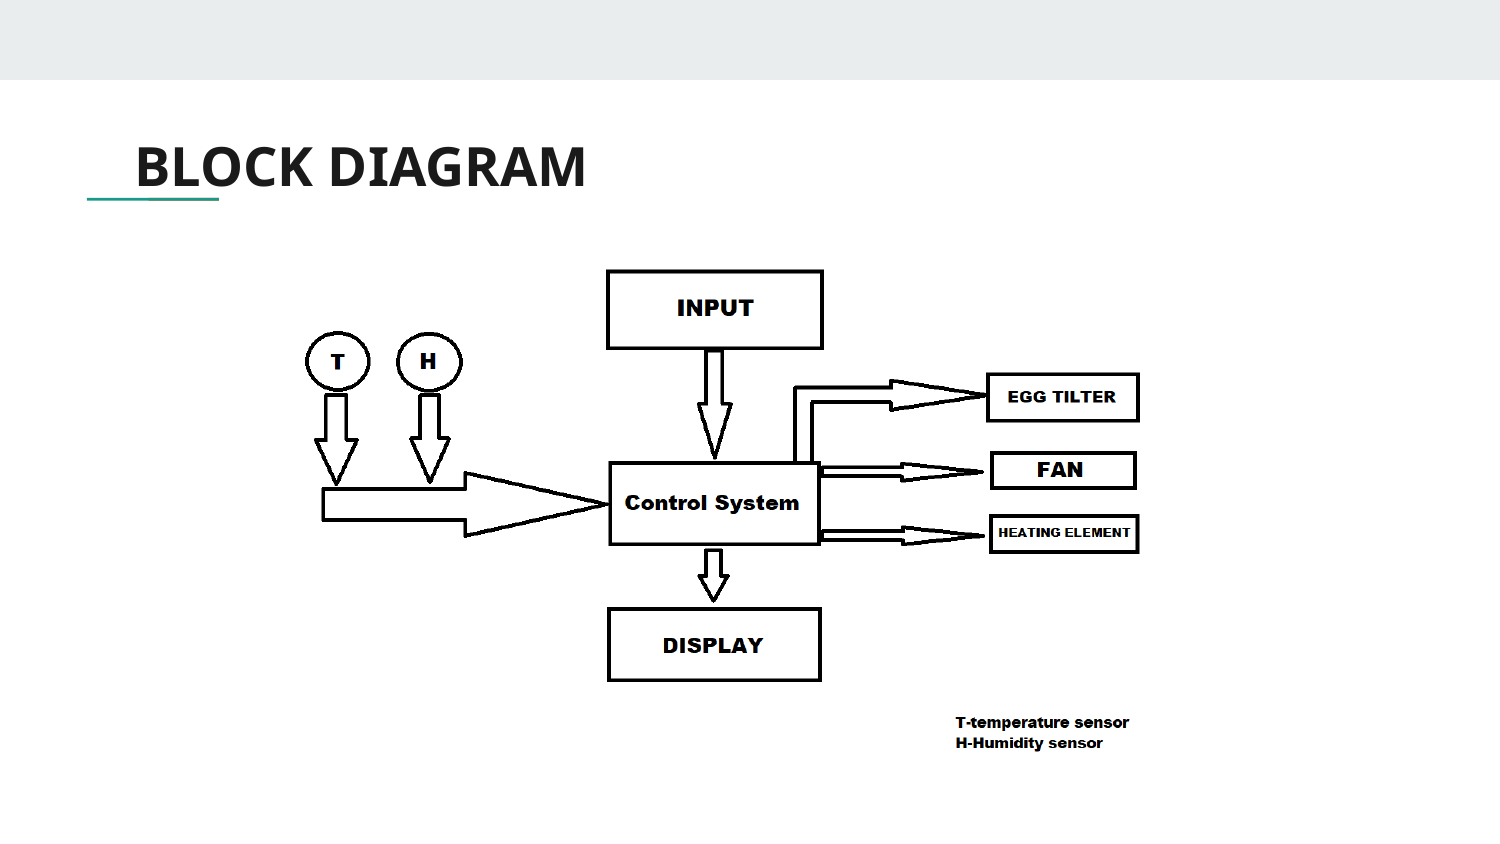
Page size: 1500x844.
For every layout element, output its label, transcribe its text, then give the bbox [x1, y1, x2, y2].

title BLOCK DIAGRAM [119, 117, 1381, 206]
picture [218, 190, 1281, 821]
